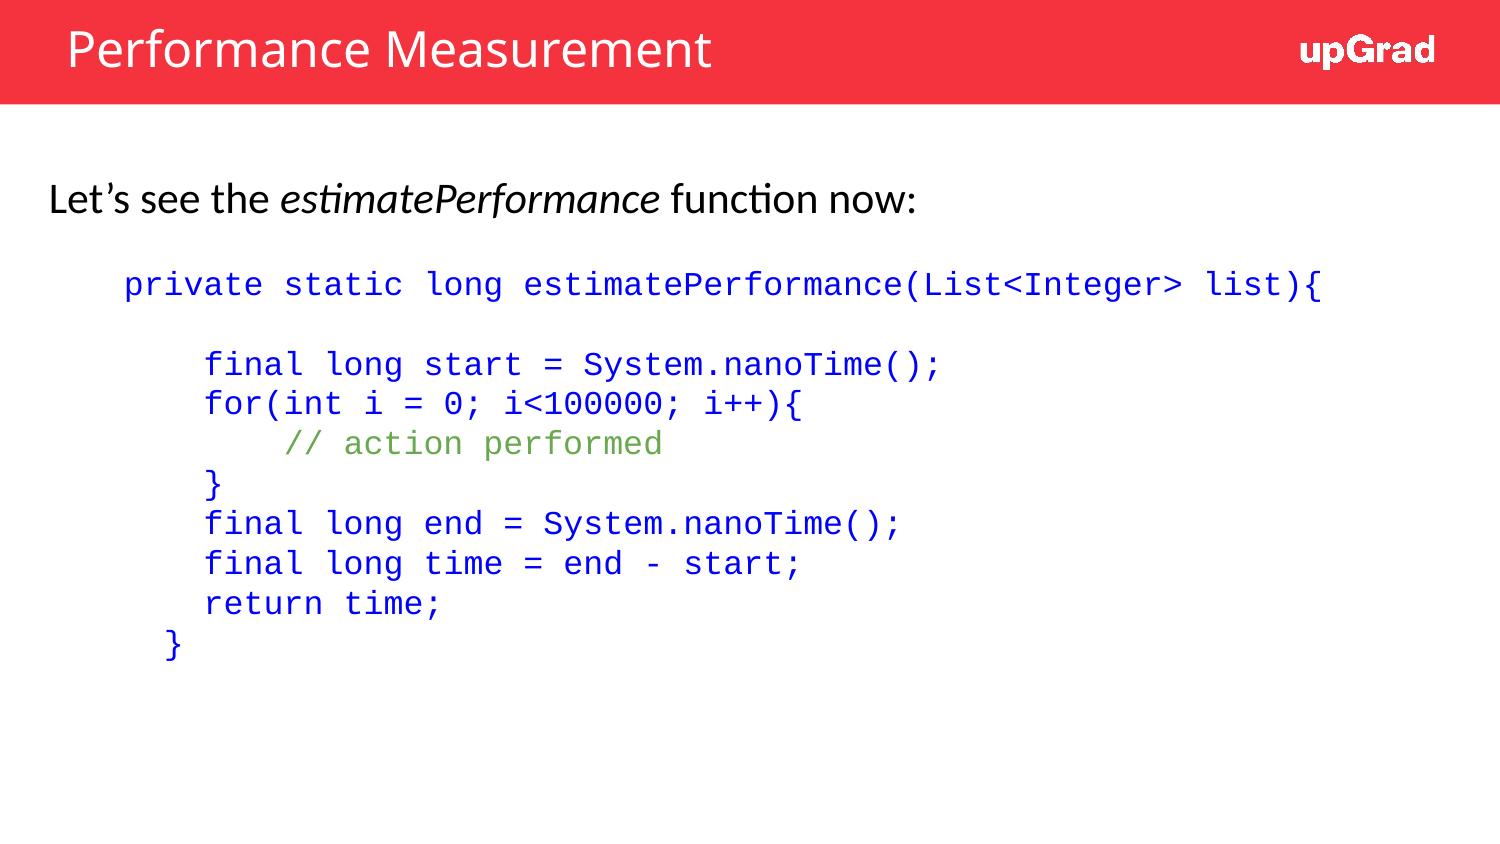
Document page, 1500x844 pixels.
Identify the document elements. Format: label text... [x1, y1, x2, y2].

title Performance Measurement [63, 15, 1203, 80]
text_box Let’s see the estimatePerformance function now: private static long estimatePerformance(List<Integer> list){ final long start = System.nanoTime(); for(int i = 0; i<100000; i++){ // action performed } final long end = System.nanoTime(); final long time = end - start; return time; } [33, 154, 1435, 325]
text_box [0, 0, 1500, 105]
text_box [1300, 34, 1435, 71]
